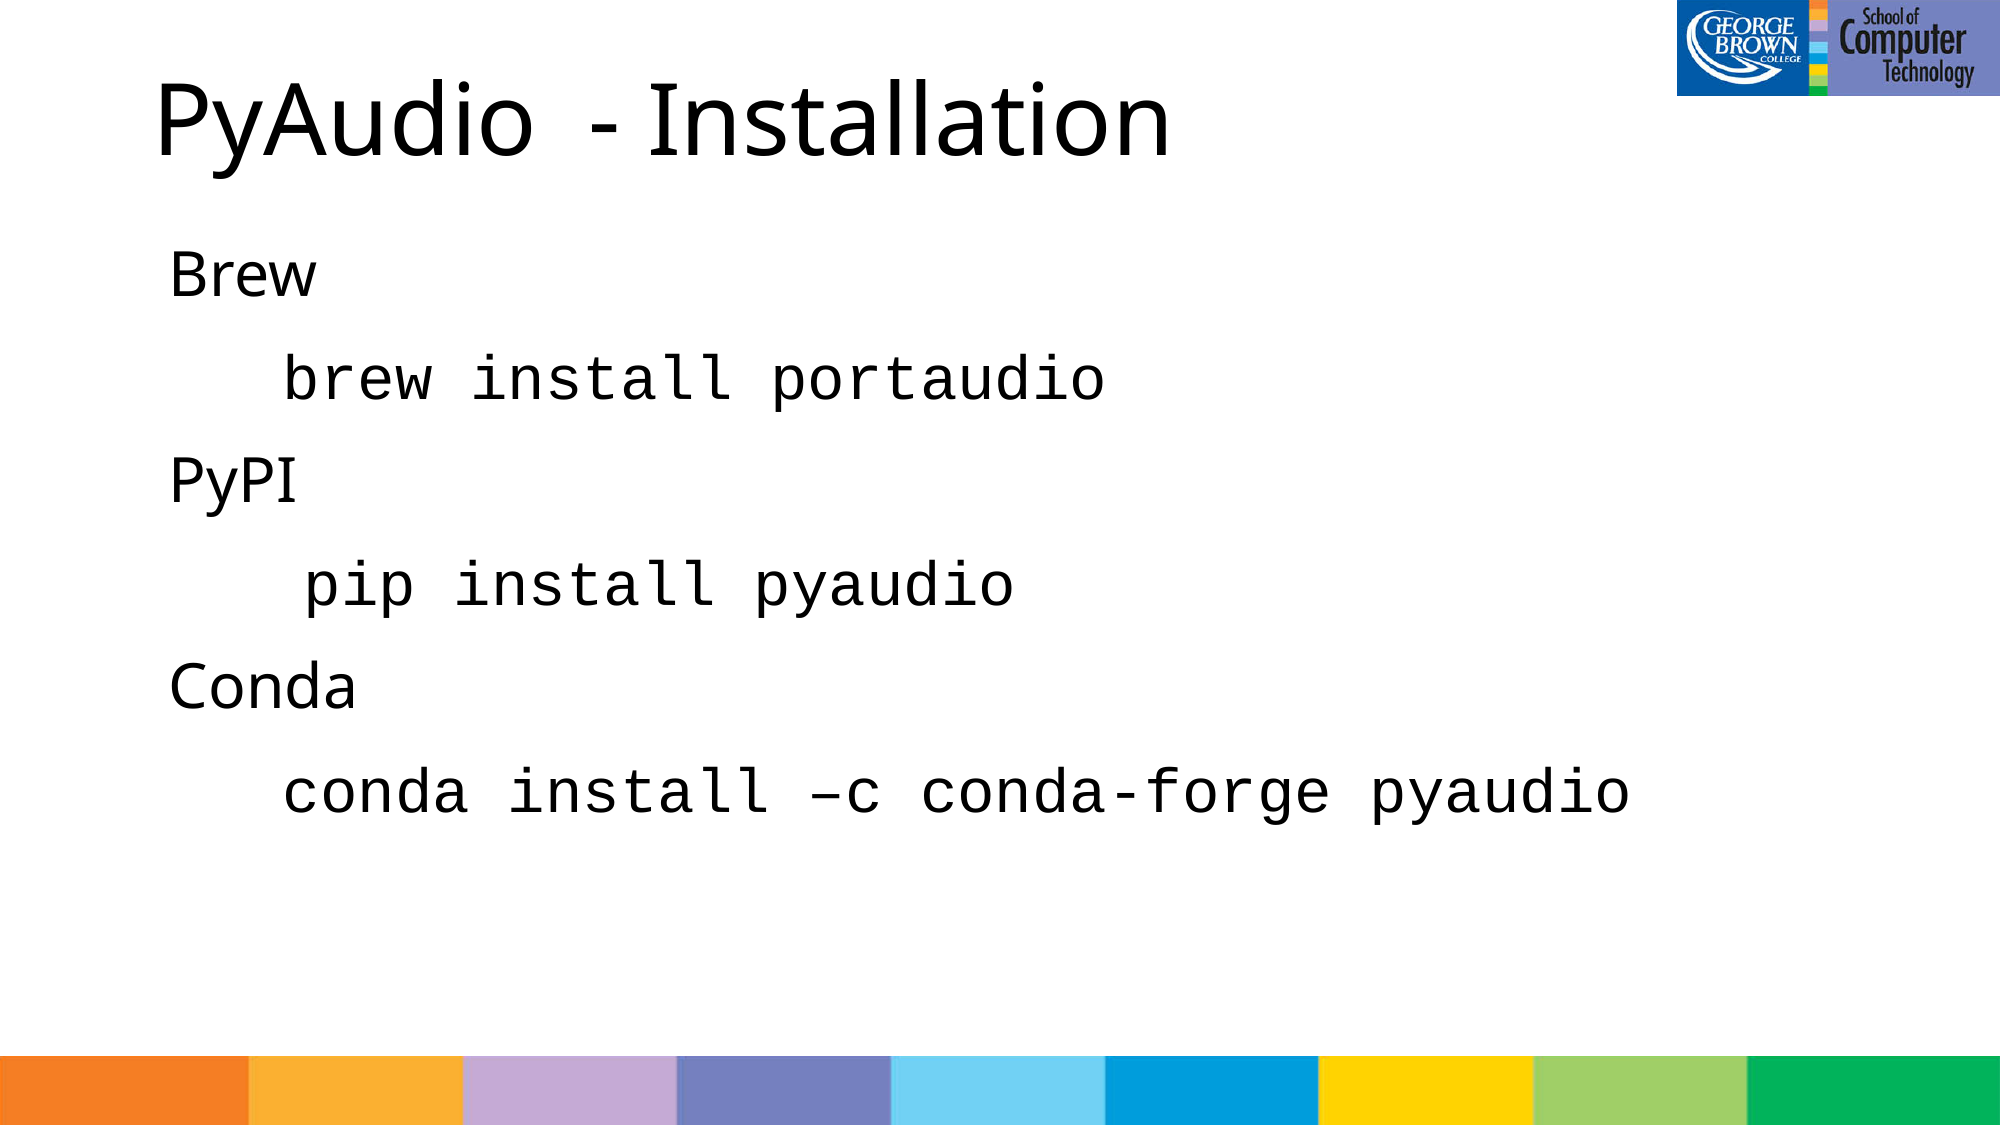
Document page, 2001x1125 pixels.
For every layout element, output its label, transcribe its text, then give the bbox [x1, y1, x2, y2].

picture [1677, 0, 2000, 96]
text_box Brew brew install portaudio PyPI pip install pyaudio Conda conda install –c conda-forge pyaudio [153, 218, 1956, 936]
picture [1318, 1056, 2000, 1125]
picture [0, 1056, 1105, 1125]
title PyAudio - Installation [137, 13, 1863, 232]
